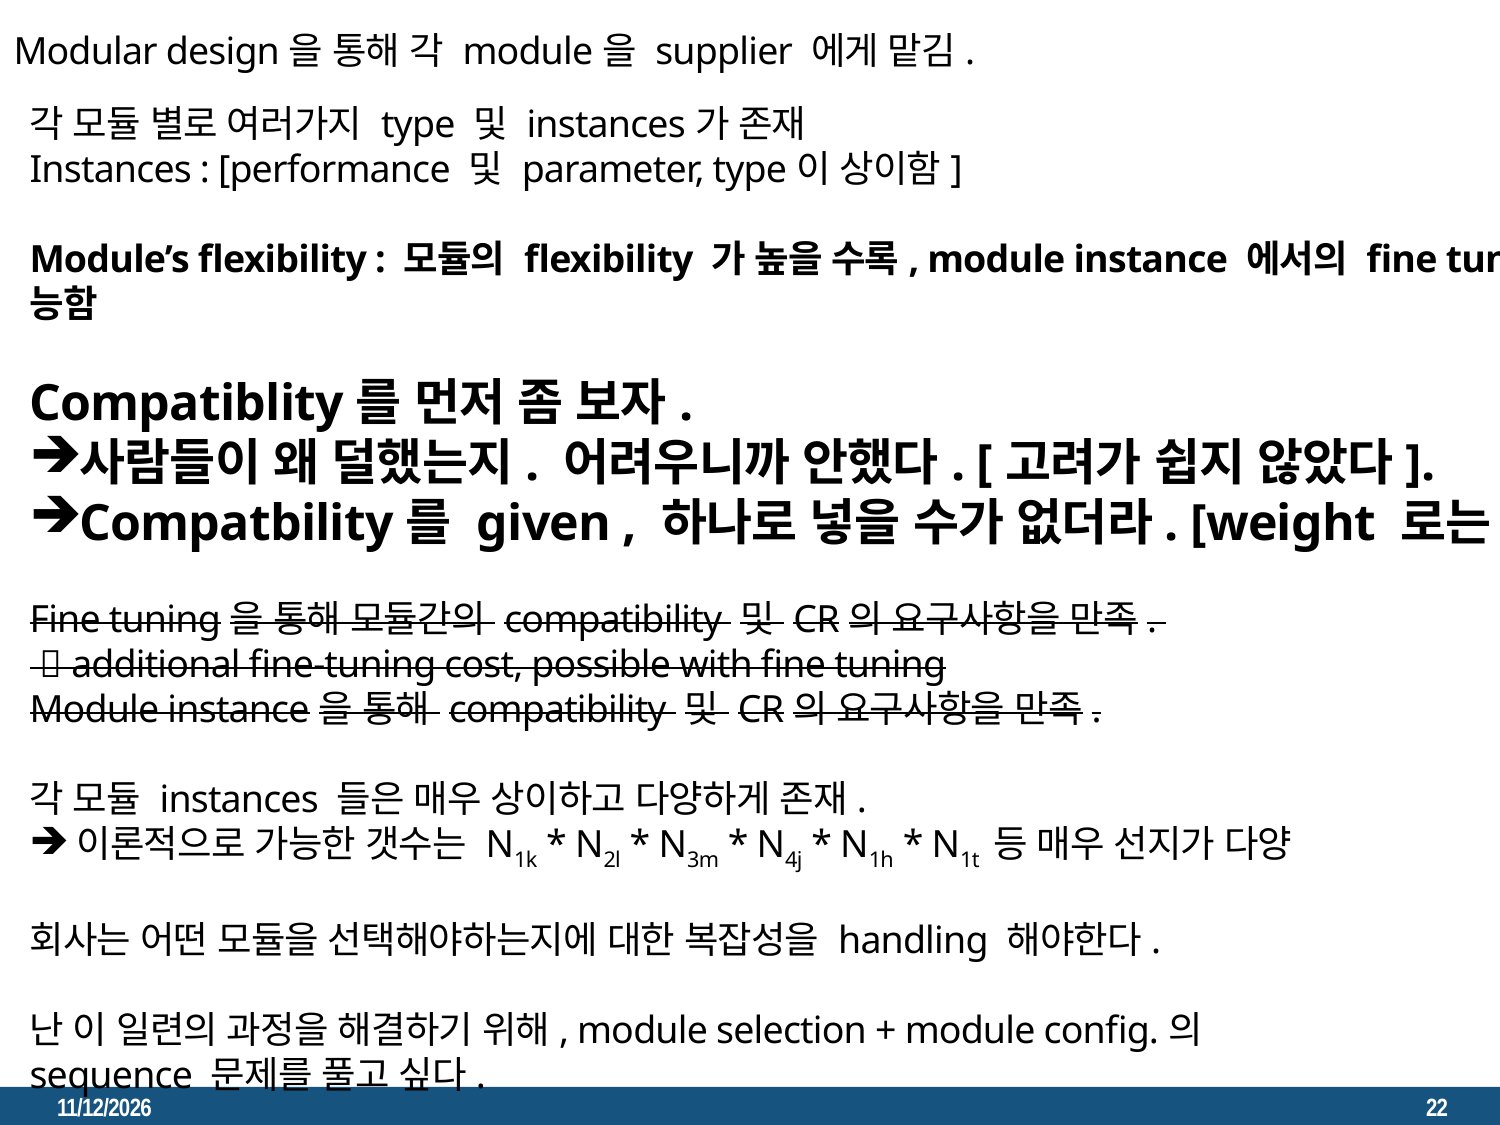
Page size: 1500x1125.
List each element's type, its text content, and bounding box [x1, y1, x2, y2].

text_box 각 모듈 별로 여러가지 type 및 instances가 존재 Instances : [performance 및 parameter, type이 상이함] Module’s flexibility : 모듈의 flexibility 가 높을 수록, module instance 에서의 fine tuning이 능함 Compatiblity를 먼저 좀 보자. 사람들이 왜 덜했는지. 어려우니까 안했다. [고려가 쉽지 않았다]. Compatbility를 given , 하나로 넣을 수가 없더라. [weight 로는 x] Fine tuning을 통해 모듈간의 compatibility 및 CR의 요구사항을 만족.  additional fine-tuning cost, possible with fine tuning Module instance을 통해 compatibility 및 CR의 요구사항을 만족. 각 모듈 instances 들은 매우 상이하고 다양하게 존재. 이론적으로 가능한 갯수는 N1k * N2l * N3m * N4j * N1h * N1t 등 매우 선지가 다양 회사는 어떤 모듈을 선택해야하는지에 대한 복잡성을 handling 해야한다. 난 이 일련의 과정을 해결하기 위해, module selection + module config.의 sequence 문제를 풀고 싶다. With GNN. 주변 모듈의 관계를 통해 점차 특정 모듈을 바꿔나감. [29, 100, 1500, 1125]
text_box Modular design을 통해 각 module을 supplier 에게 맡김. [13, 26, 976, 72]
